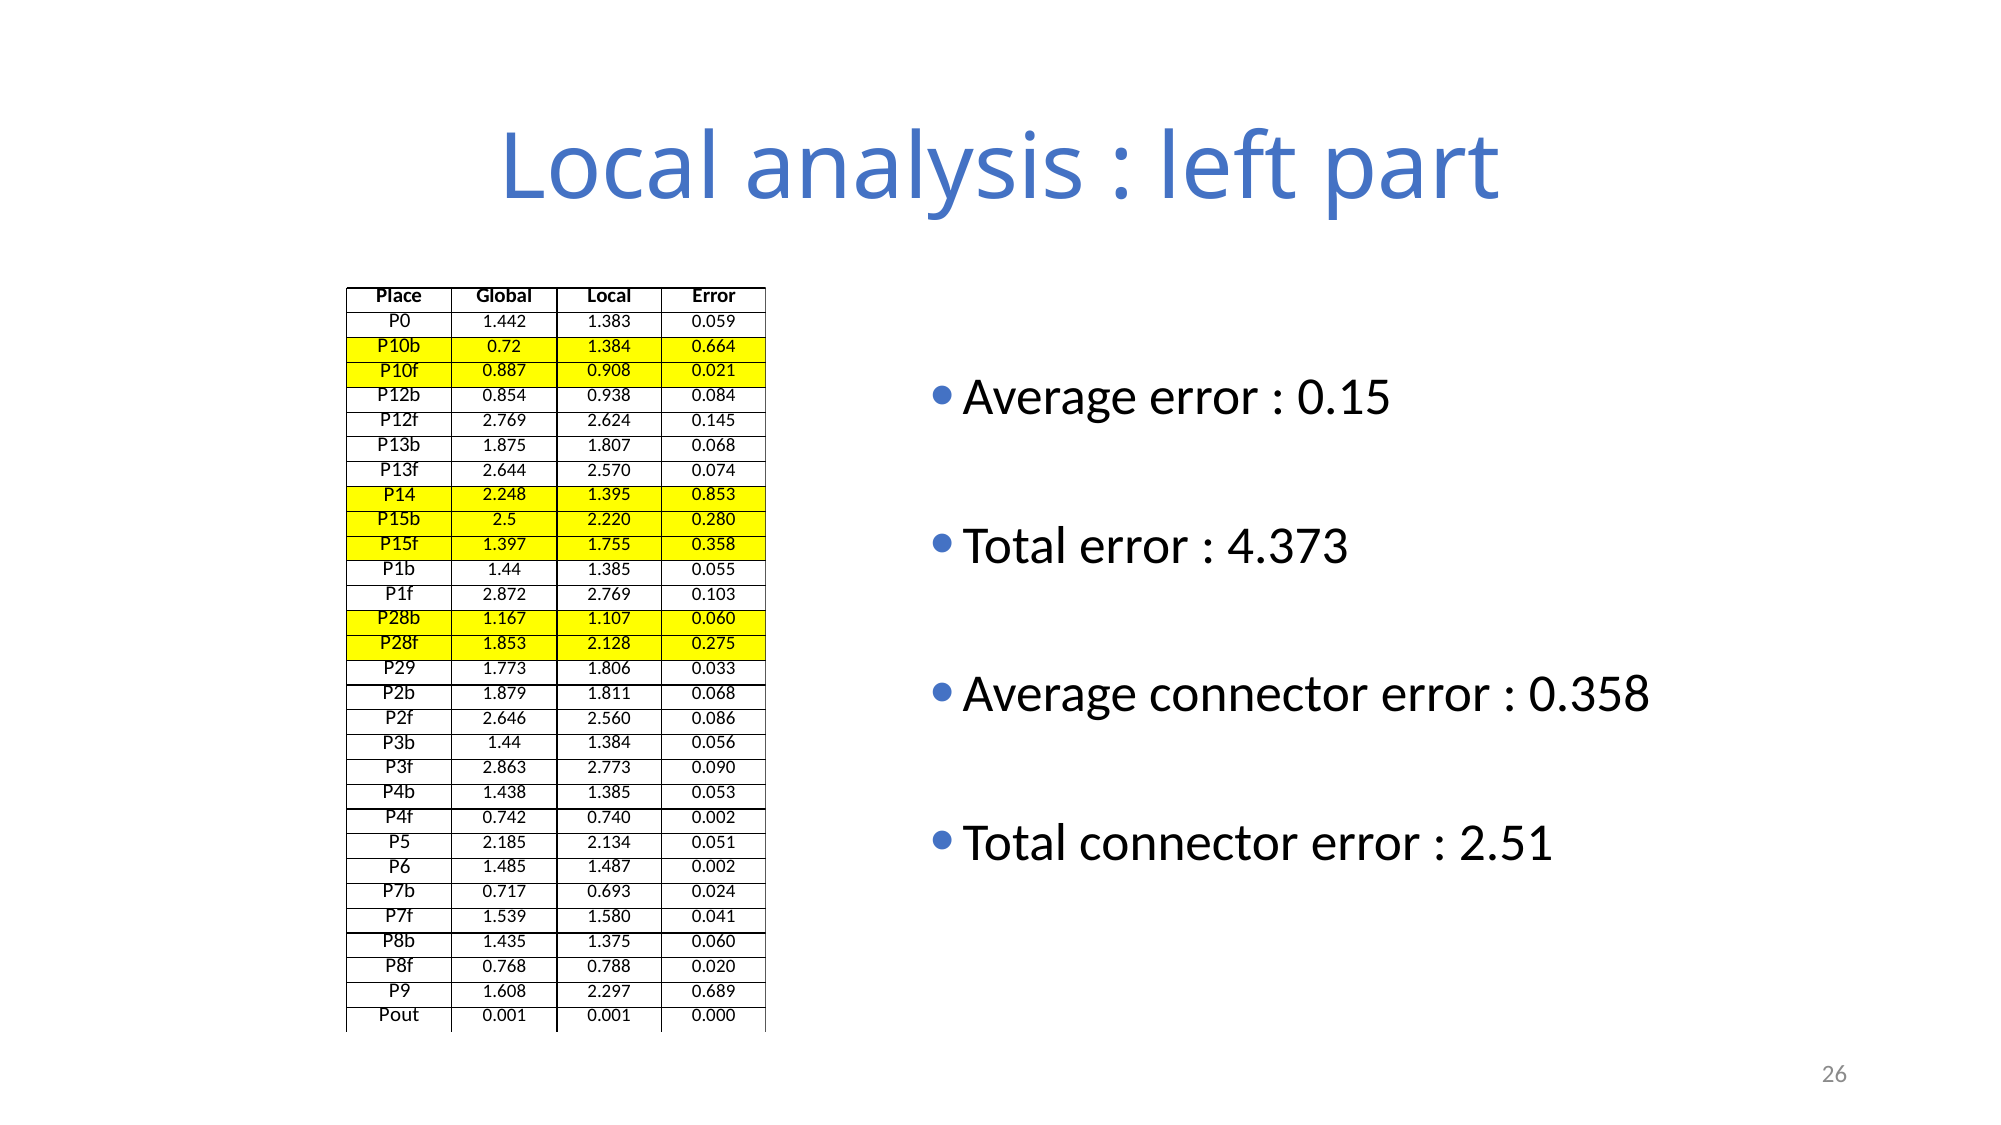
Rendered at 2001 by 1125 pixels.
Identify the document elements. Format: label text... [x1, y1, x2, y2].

slide_number 26 [1412, 1042, 1863, 1103]
title Local analysis : left part [137, 59, 1863, 278]
picture [346, 287, 767, 1033]
list Average error : 0.15 Total error : 4.373 Average connector error : 0.358 Total connector error : 2.51 [915, 361, 2000, 883]
